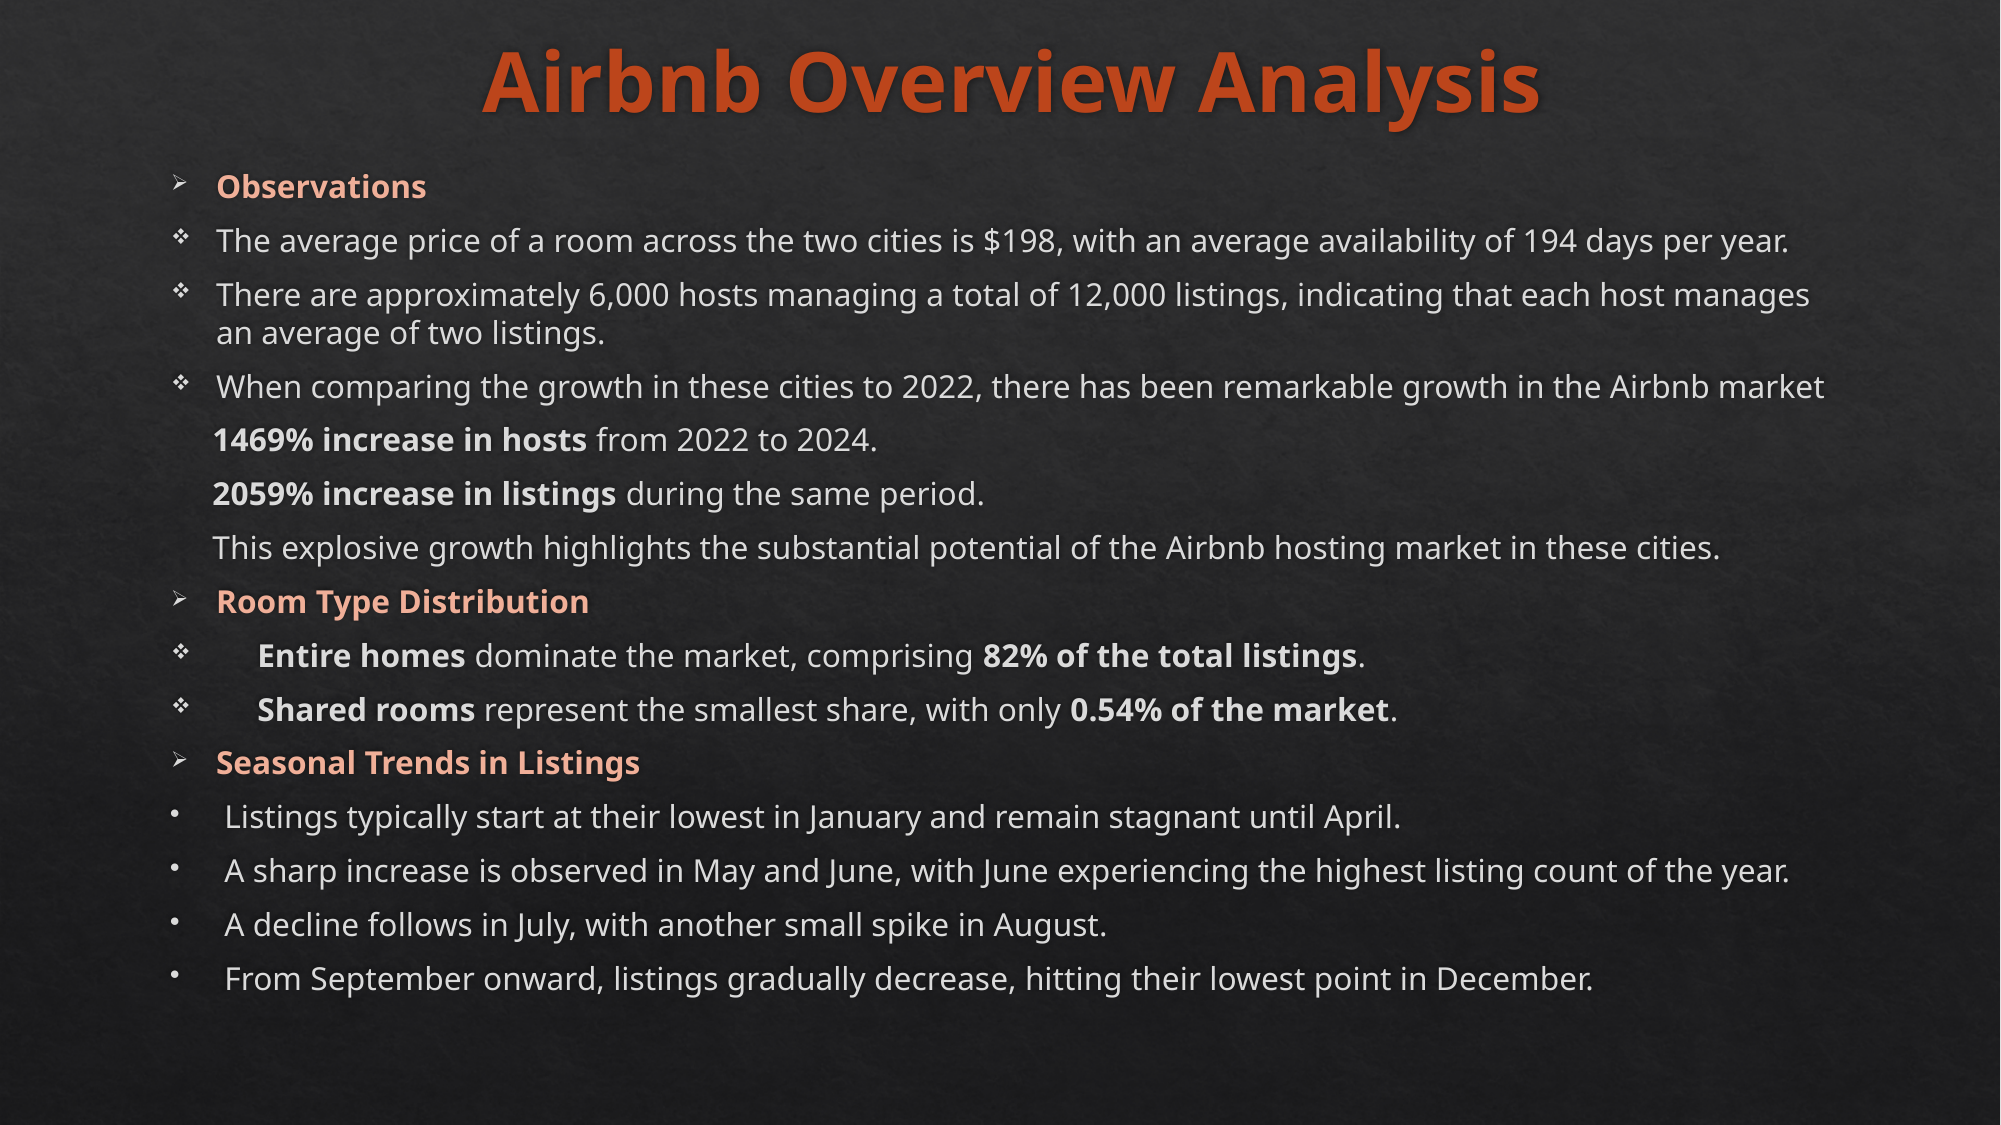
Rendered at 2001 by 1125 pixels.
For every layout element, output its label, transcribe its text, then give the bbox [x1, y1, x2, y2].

list Observations The average price of a room across the two cities is $198, with an average availability of 194 days per year. There are approximately 6,000 hosts managing a total of 12,000 listings, indicating that each host manages an average of two listings. When comparing the growth in these cities to 2022, there has been remarkable growth in the Airbnb market 1469% increase in hosts from 2022 to 2024. 2059% increase in listings during the same period. This explosive growth highlights the substantial potential of the Airbnb hosting market in these cities. Room Type Distribution Entire homes dominate the market, comprising 82% of the total listings. Shared rooms represent the smallest share, with only 0.54% of the market. Seasonal Trends in Listings Listings typically start at their lowest in January and remain stagnant until April. A sharp increase is observed in May and June, with June experiencing the highest listing count of the year. A decline follows in July, with another small spike in August. From September onward, listings gradually decrease, hitting their lowest point in December. [150, 159, 1850, 1050]
title Airbnb Overview Analysis [163, 0, 1863, 160]
